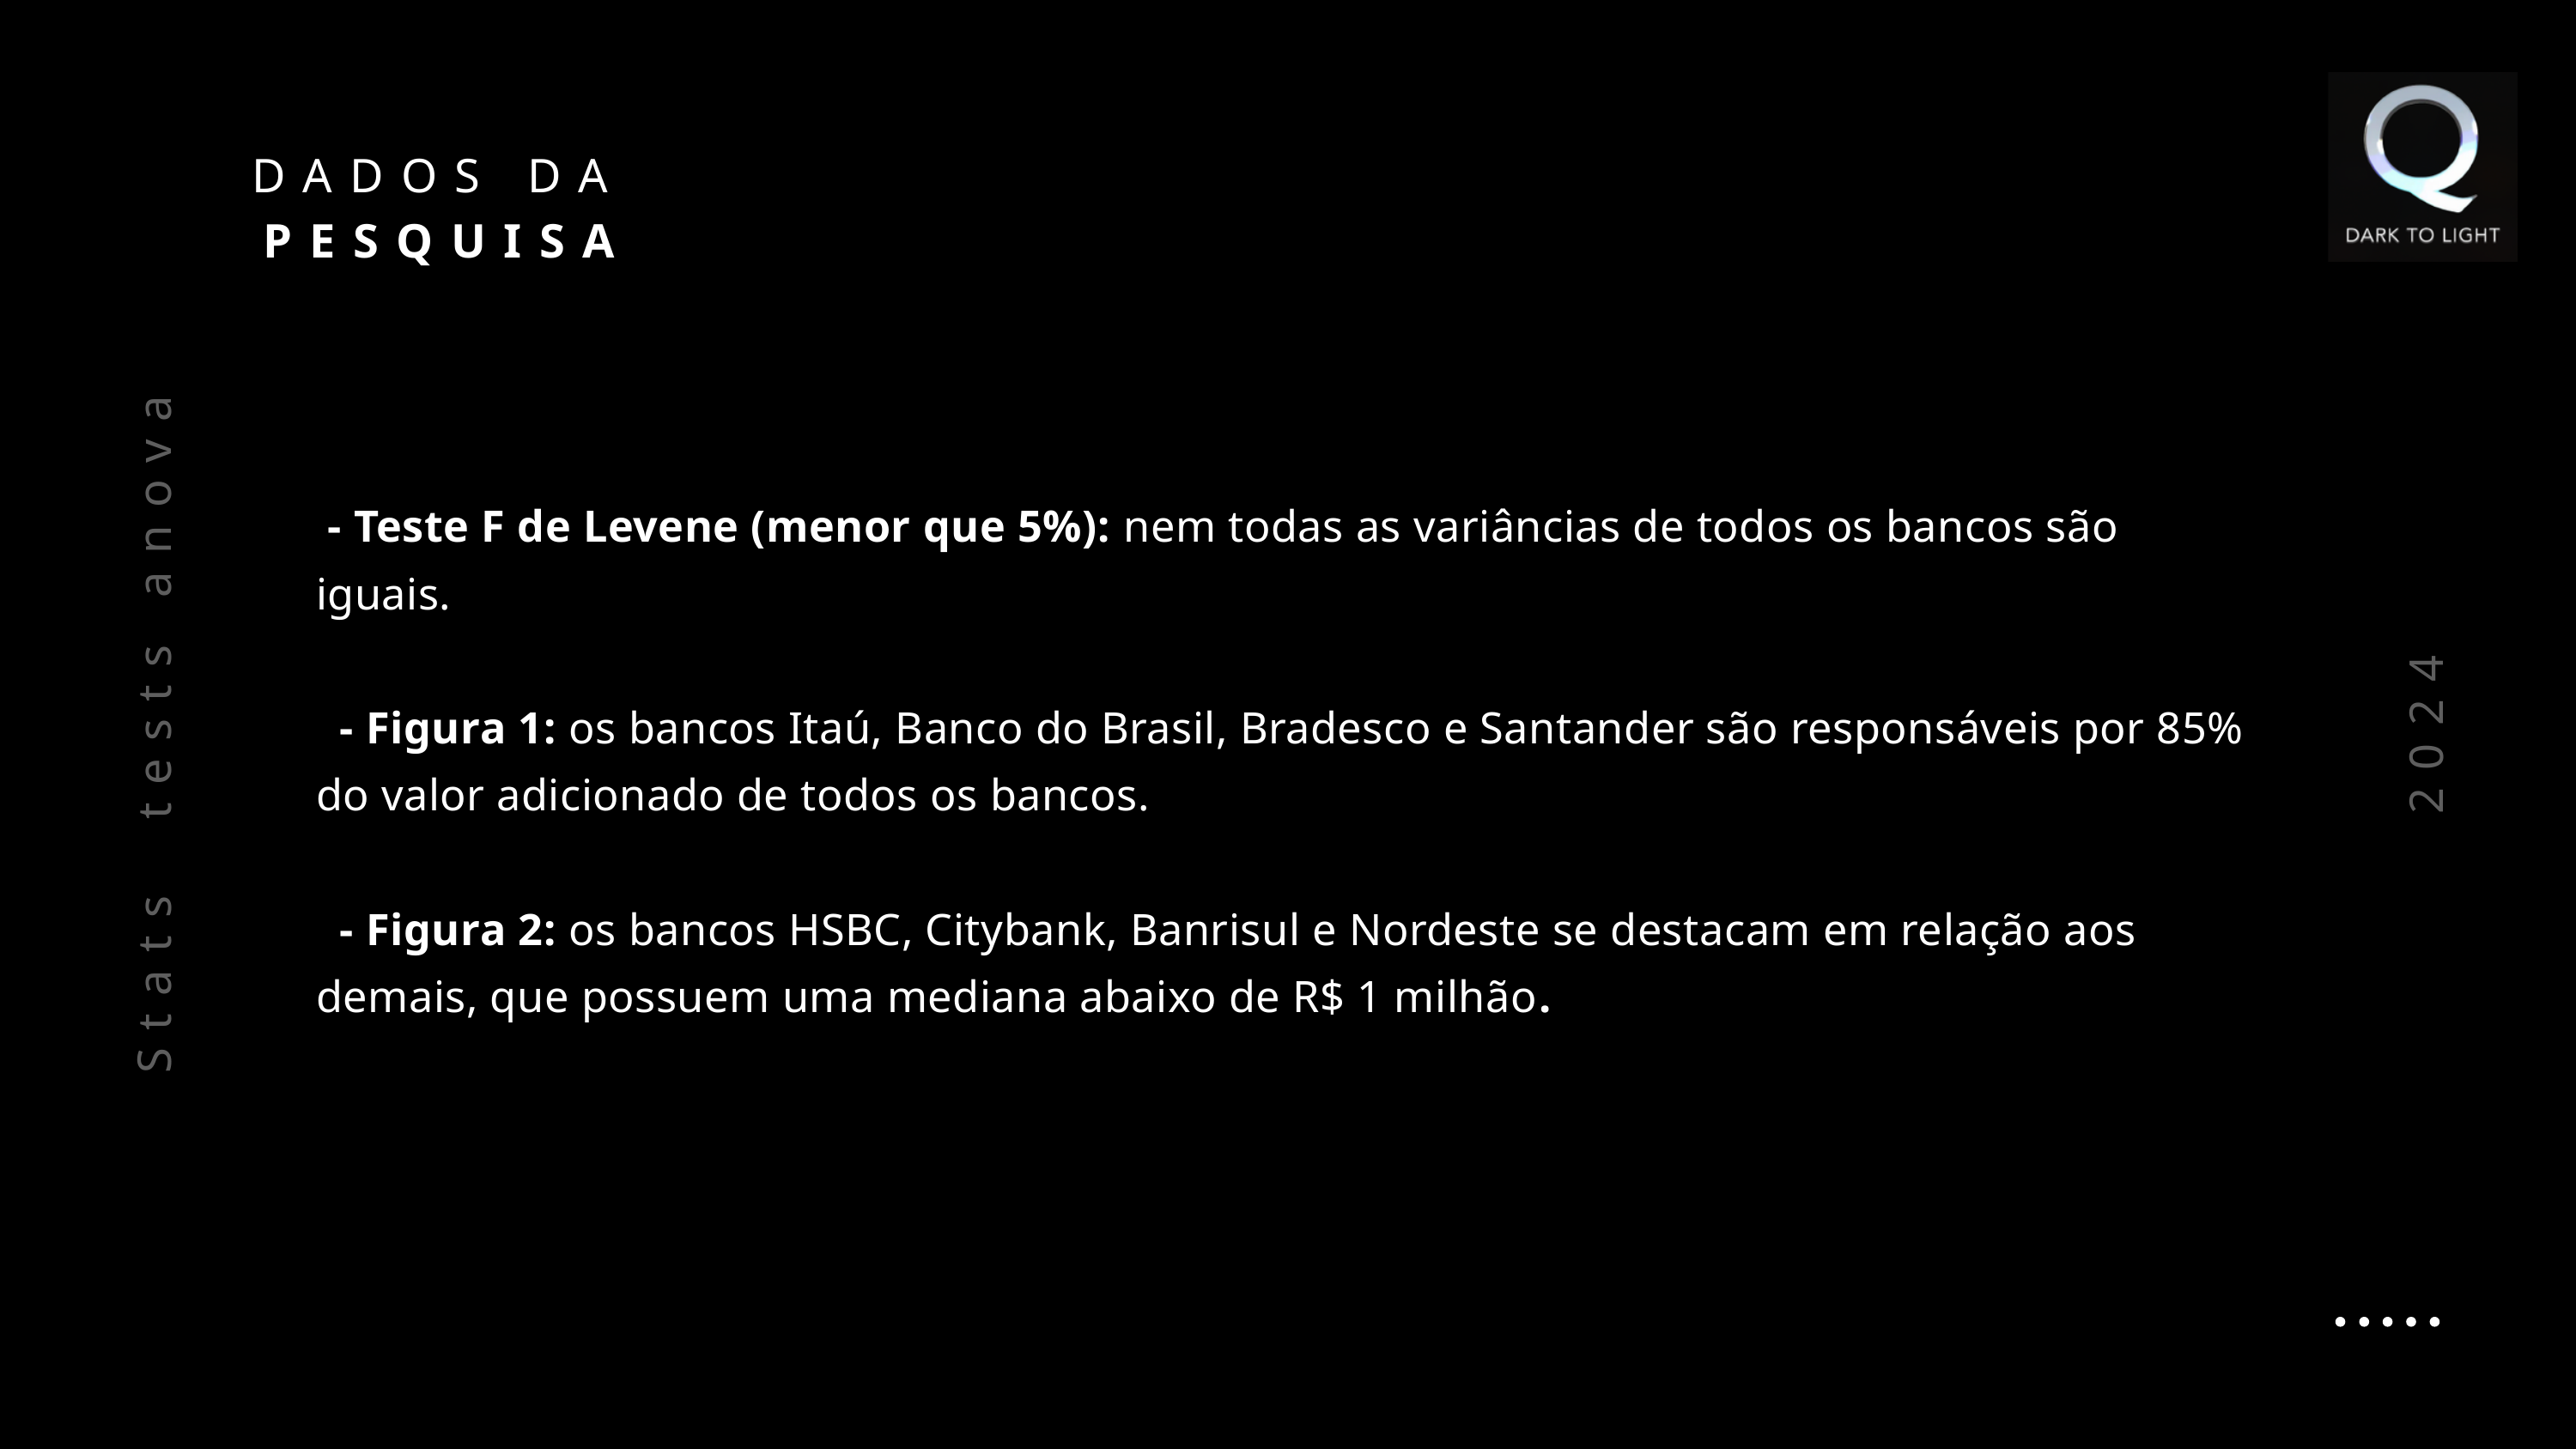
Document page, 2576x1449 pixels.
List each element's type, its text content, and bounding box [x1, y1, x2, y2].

text_box [2328, 72, 2518, 262]
text_box 2024 [2387, 318, 2452, 1151]
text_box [2335, 1316, 2440, 1327]
text_box DADOS DA PESQUISA [150, 136, 728, 332]
text_box - Teste F de Levene (menor que 5%): nem todas as variâncias de todos os bancos são iguais. - Figura 1: os bancos Itaú, Banco do Brasil, Bradesco e Santander são responsáveis por 85% do valor adicionado de todos os bancos. - Figura 2: os bancos HSBC, Citybank, Banrisul e Nordeste se destacam em relação aos demais, que possuem uma mediana abaixo de R$ 1 milhão. [316, 483, 2260, 1188]
text_box Stats tests anova [115, 318, 181, 1151]
